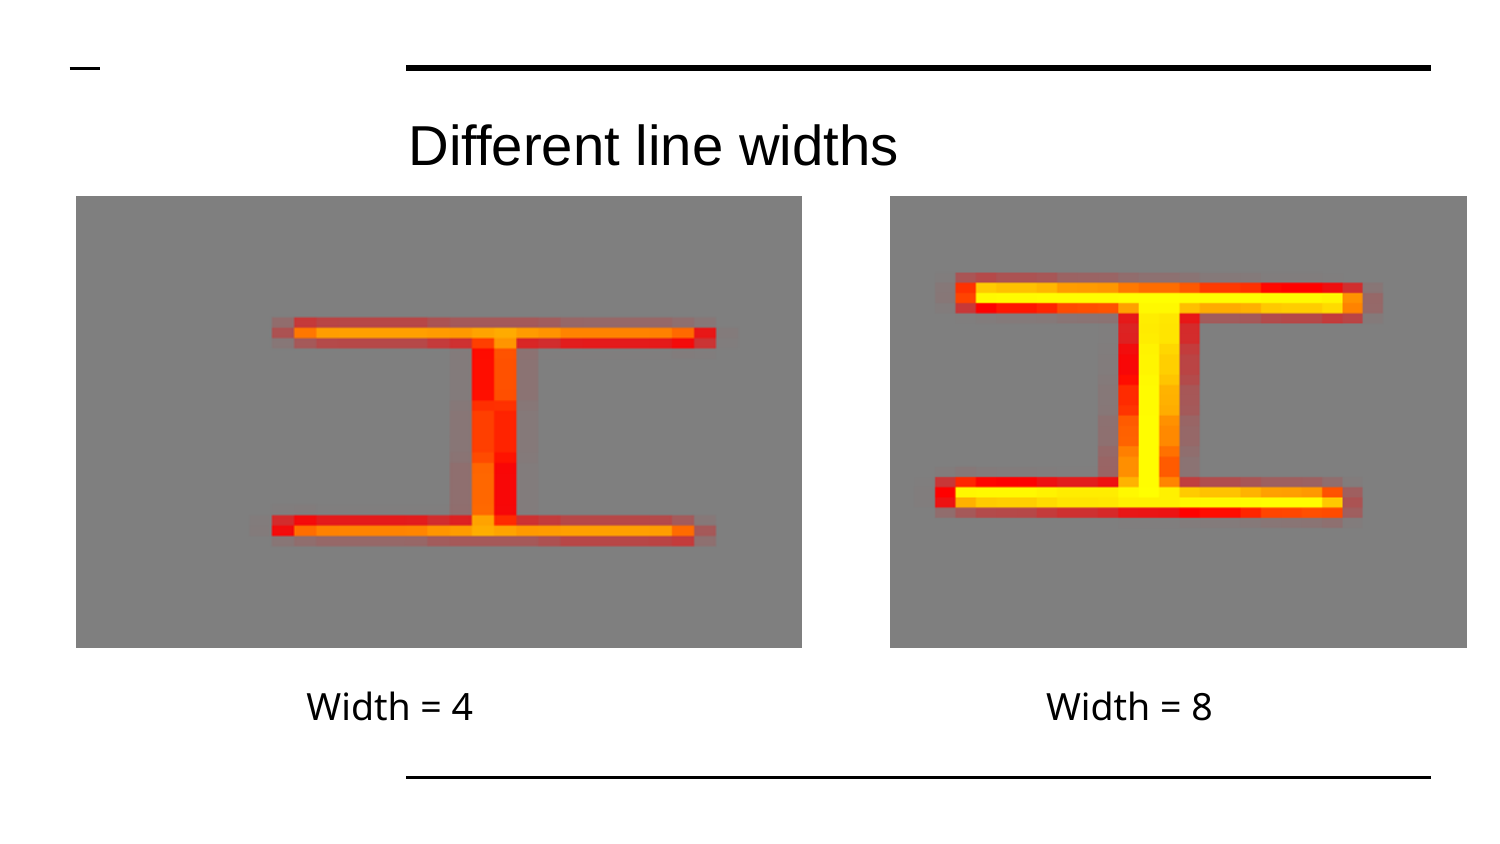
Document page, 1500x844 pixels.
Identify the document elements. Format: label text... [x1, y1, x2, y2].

picture [890, 195, 1468, 648]
text_box Width = 4 [291, 667, 587, 737]
text_box Width = 8 [1031, 667, 1327, 737]
title Different line widths [393, 94, 1431, 199]
picture [76, 195, 802, 648]
